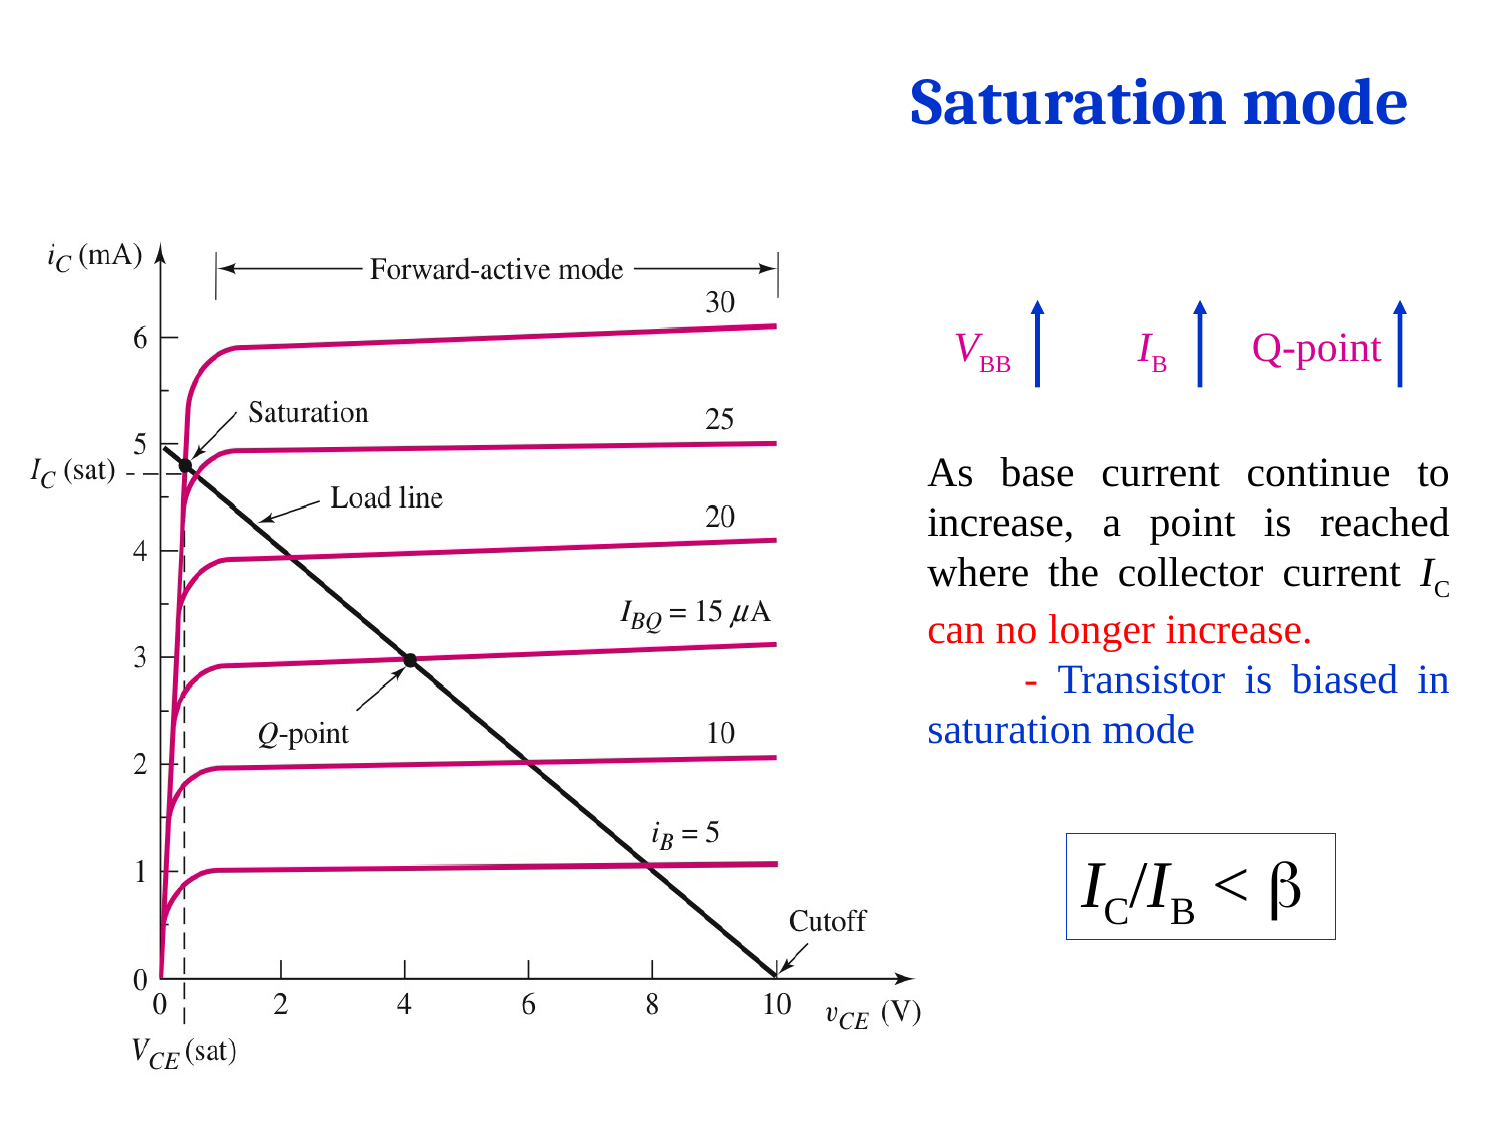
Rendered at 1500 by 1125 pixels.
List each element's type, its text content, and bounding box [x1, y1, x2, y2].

title Saturation mode [75, 45, 1425, 150]
text_box VBB IB Q-point [1401, 312, 1408, 385]
text_box [1393, 299, 1407, 388]
text_box IC/IB < b [1066, 833, 1336, 940]
text_box VBB IB Q-point [938, 312, 1037, 385]
text_box As base current continue to increase, a point is reached where the collector current IC can no longer increase. - Transistor is biased in saturation mode [926, 437, 1466, 760]
picture [0, 149, 922, 1088]
text_box [1193, 299, 1207, 388]
text_box VBB IB Q-point [1201, 312, 1399, 385]
text_box VBB IB Q-point [1038, 312, 1199, 385]
text_box [1031, 299, 1044, 388]
